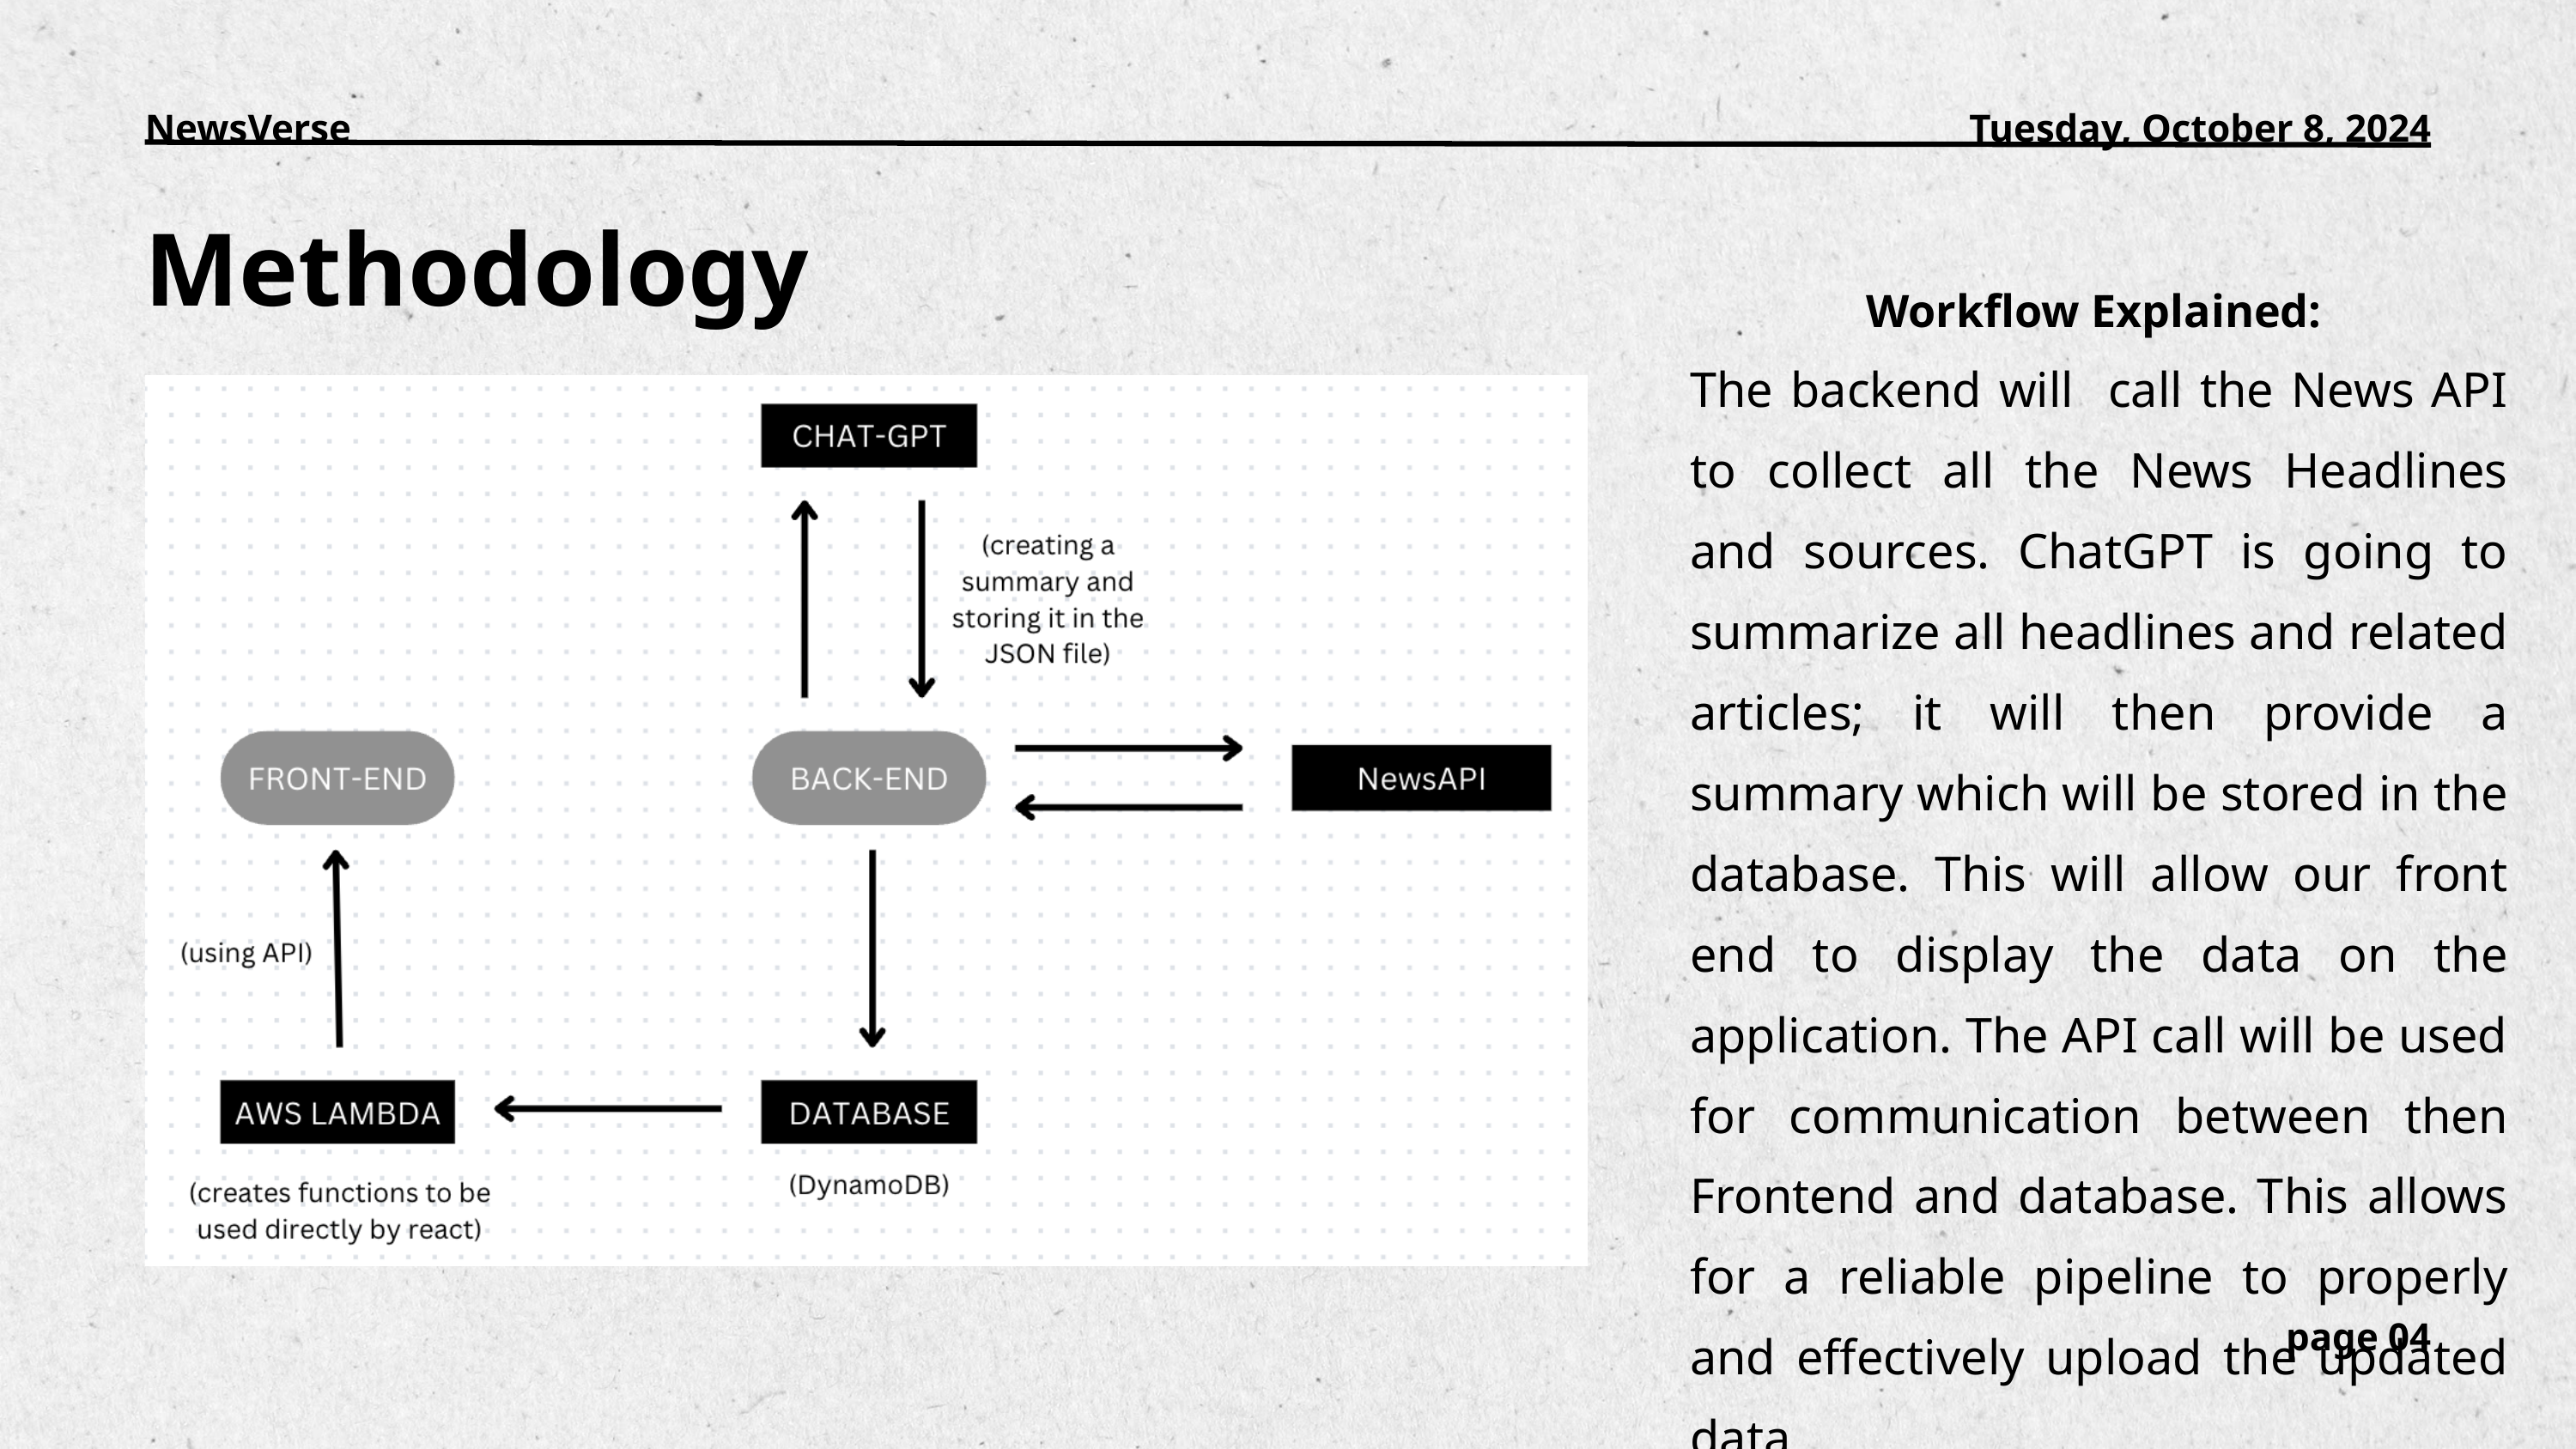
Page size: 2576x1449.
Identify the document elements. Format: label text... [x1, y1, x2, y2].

text_box Tuesday, October 8, 2024 [1690, 86, 2432, 142]
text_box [144, 142, 2432, 145]
text_box Methodology [144, 157, 1289, 326]
text_box [144, 375, 1588, 1266]
text_box [0, 0, 2576, 1449]
text_box NewsVerse [144, 86, 605, 142]
text_box Workflow Explained: The backend will call the News API to collect all the News Headlines and sources. ChatGPT is going to summarize all headlines and related articles; it will then provide a summary which will be stored in the database. This will allow our front end to display the data on the application. The API call will be used for communication between then Frontend and database. This allows for a reliable pipeline to properly and effectively upload the updated data. [1690, 261, 2510, 1449]
